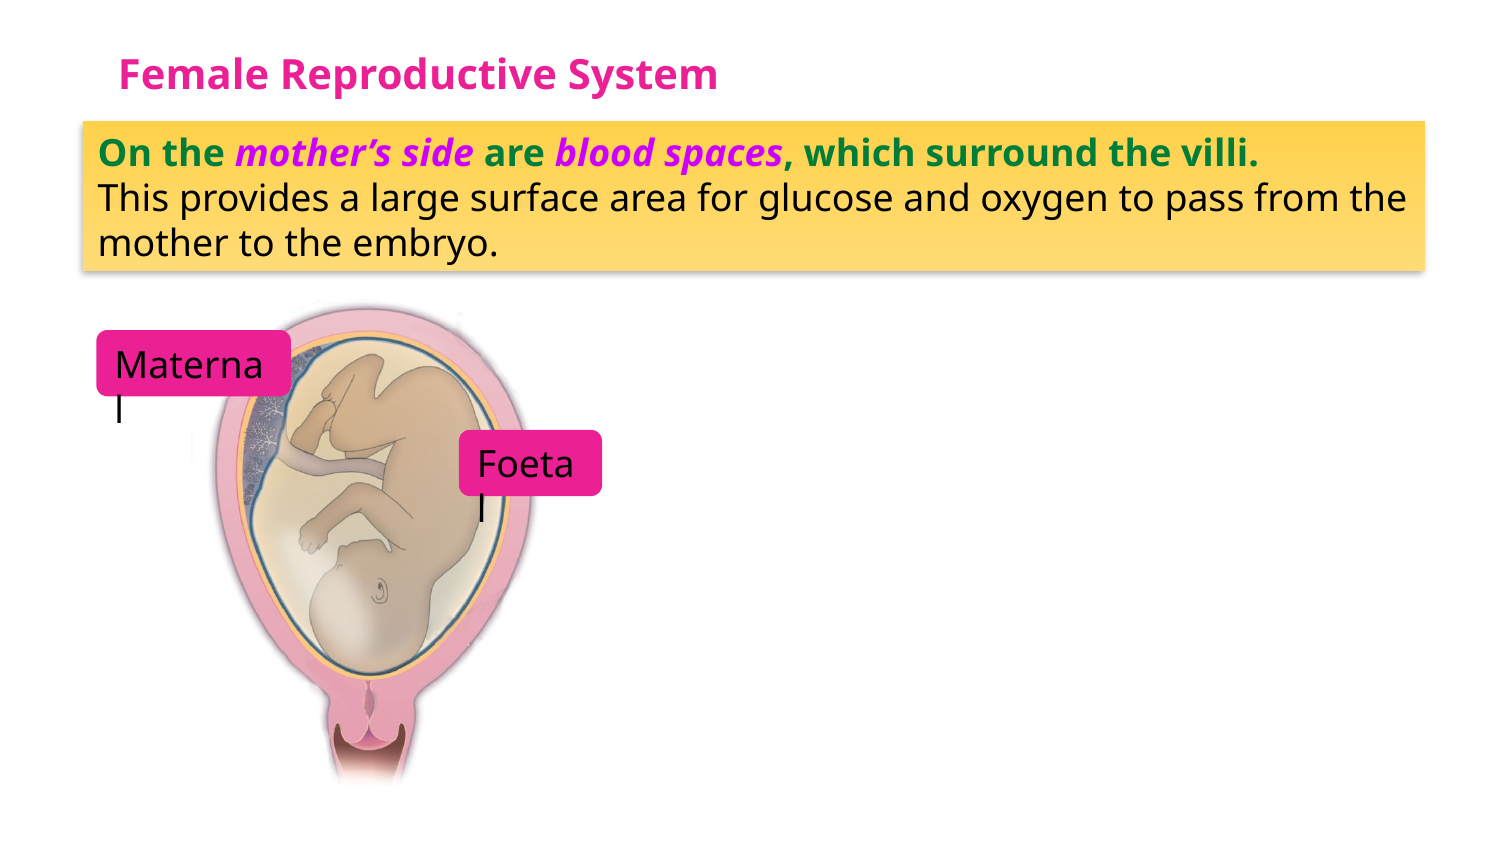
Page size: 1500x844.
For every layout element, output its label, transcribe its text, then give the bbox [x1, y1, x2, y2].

text_box Female Reproductive System [103, 40, 735, 105]
text_box On the mother’s side are blood spaces, which surround the villi. This provides a large surface area for glucose and oxygen to pass from the mother to the embryo. [82, 120, 1426, 272]
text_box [99, 298, 601, 805]
